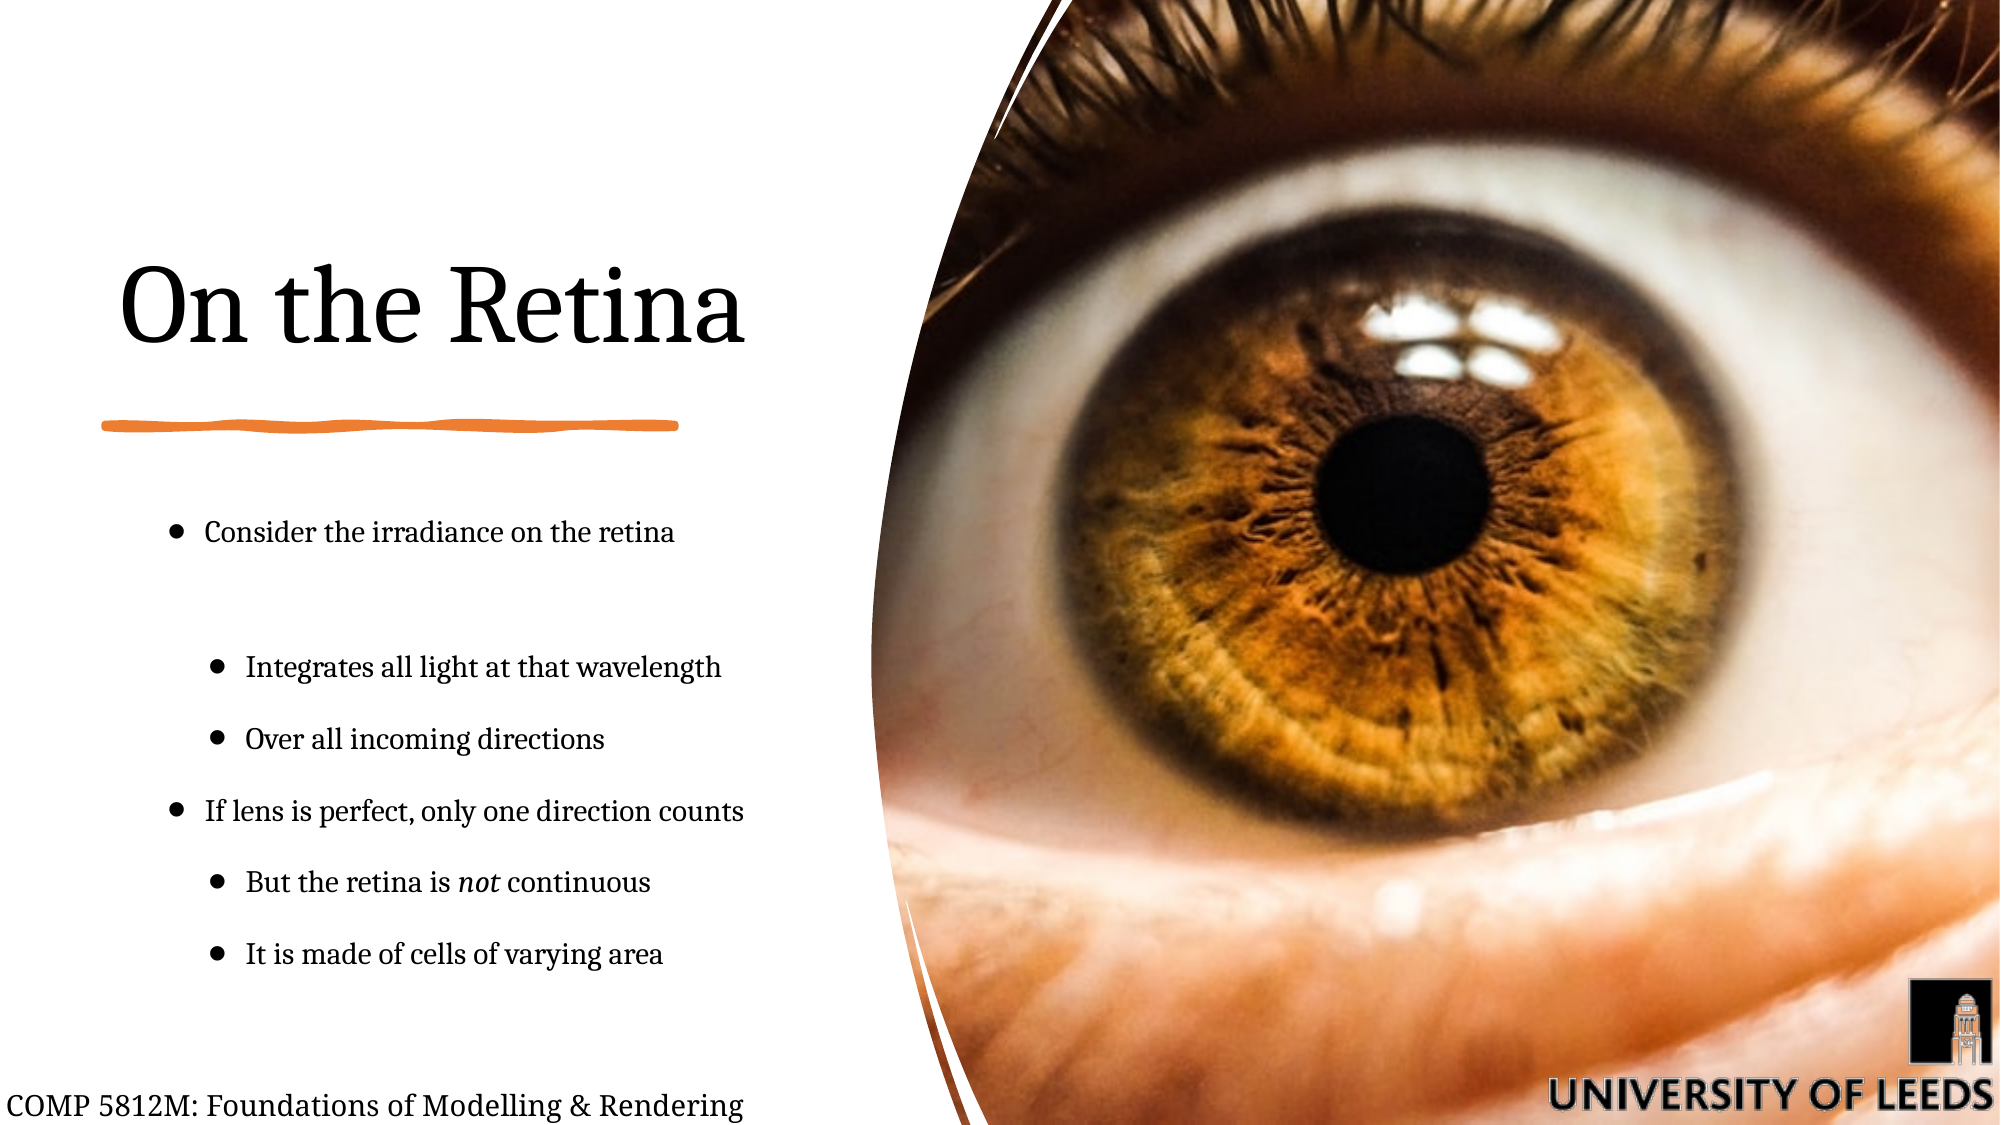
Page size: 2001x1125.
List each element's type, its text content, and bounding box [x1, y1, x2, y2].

picture [871, 0, 2000, 1125]
text_box [103, 421, 676, 431]
title On the Retina [105, 53, 822, 375]
text_box [0, 0, 871, 1070]
text_box COMP 5812M: Foundations of Modelling & Rendering [0, 1070, 871, 1125]
